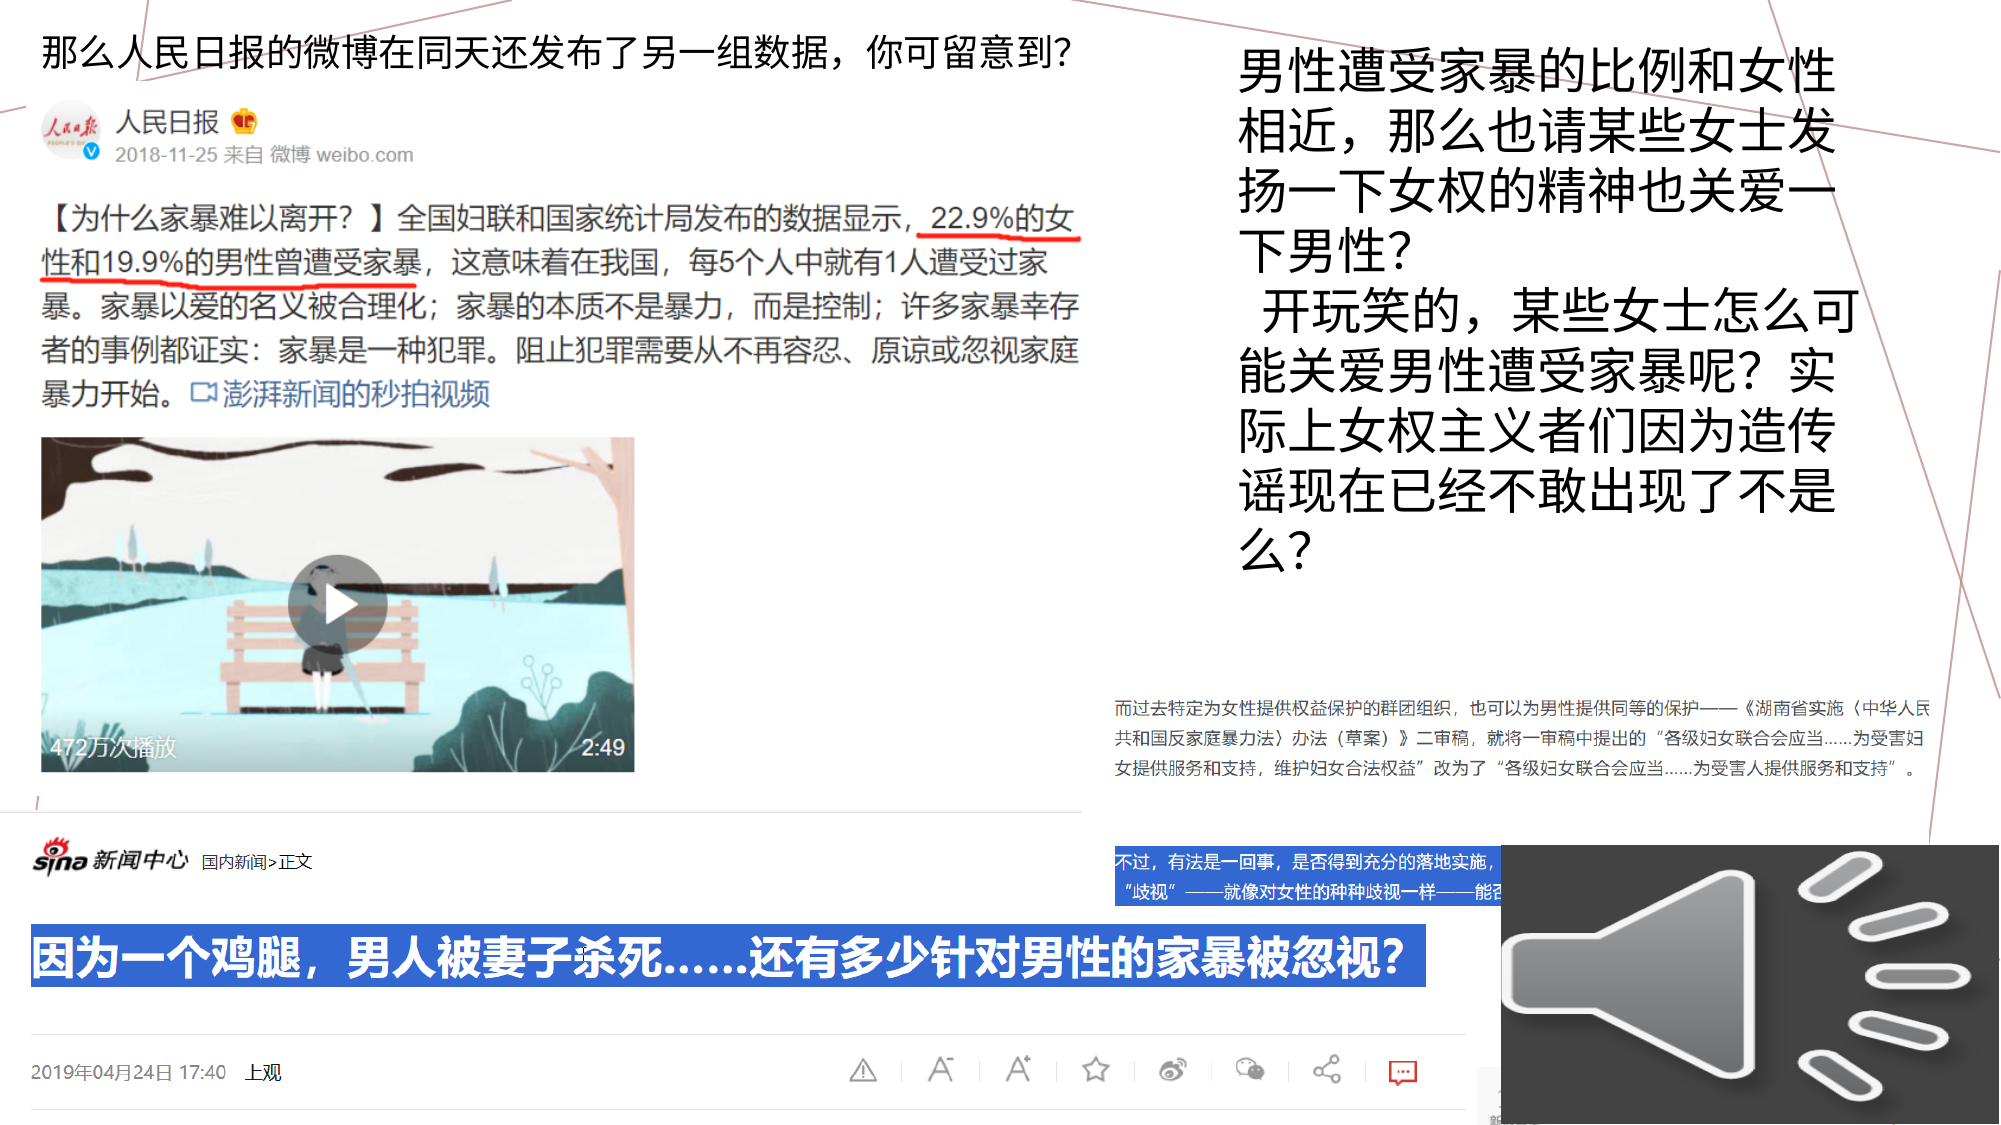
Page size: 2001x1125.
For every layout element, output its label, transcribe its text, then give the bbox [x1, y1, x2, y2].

picture [0, 81, 2000, 1125]
text_box 男性遭受家暴的比例和女性相近，那么也请某些女士发扬一下女权的精神也关爱一下男性？ 开玩笑的，某些女士怎么可能关爱男性遭受家暴呢？实际上女权主义者们因为造传谣现在已经不敢出现了不是么？ [1222, 32, 1899, 588]
text_box 那么人民日报的微博在同天还发布了另一组数据，你可留意到？ [26, 21, 1723, 81]
